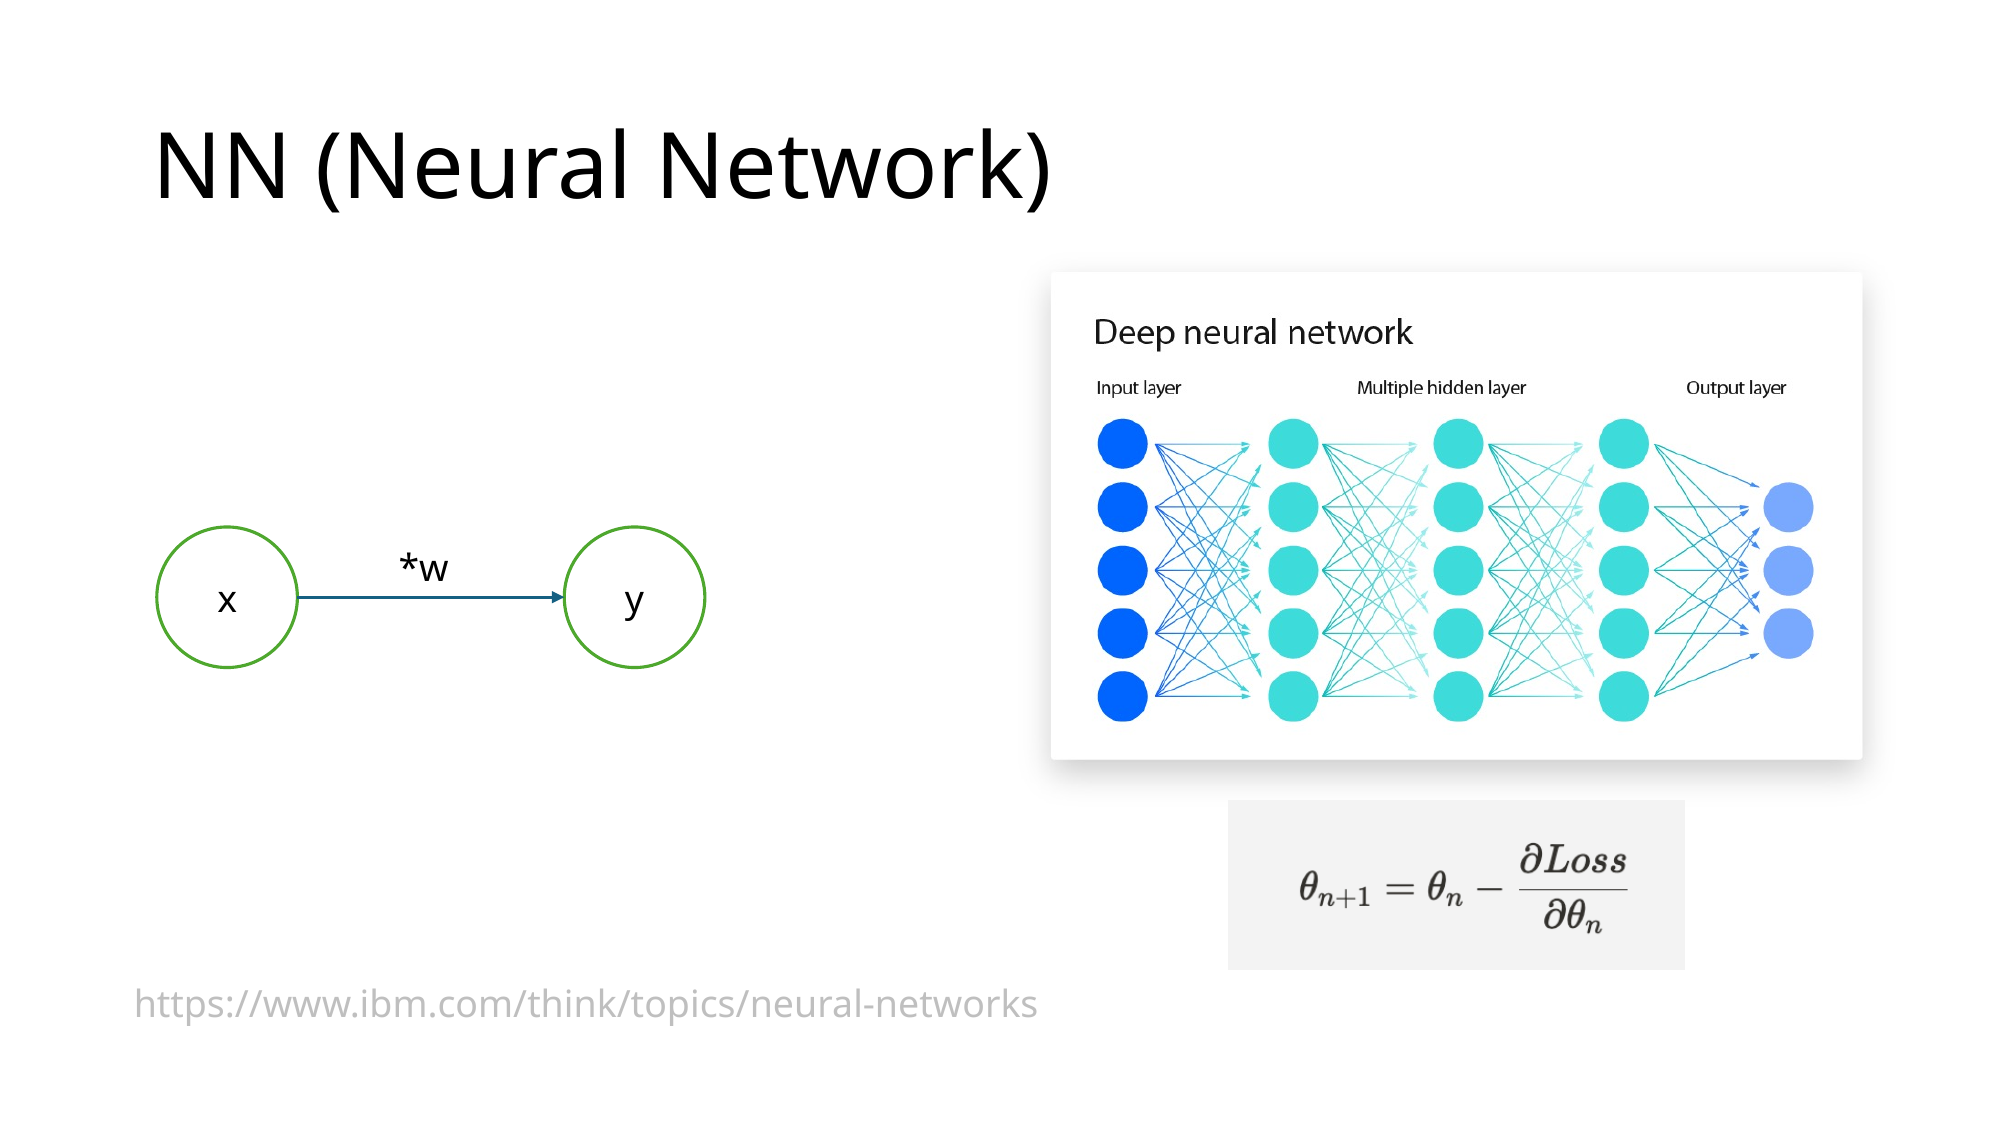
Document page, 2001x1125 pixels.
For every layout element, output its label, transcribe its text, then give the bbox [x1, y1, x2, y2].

title NN (Neural Network) [137, 59, 1863, 278]
text_box y [562, 525, 707, 670]
text_box x [155, 525, 299, 670]
text_box *w [383, 536, 464, 596]
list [946, 239, 1968, 815]
picture [1228, 800, 1686, 970]
text_box https://www.ibm.com/think/topics/neural-networks [118, 972, 1120, 1033]
